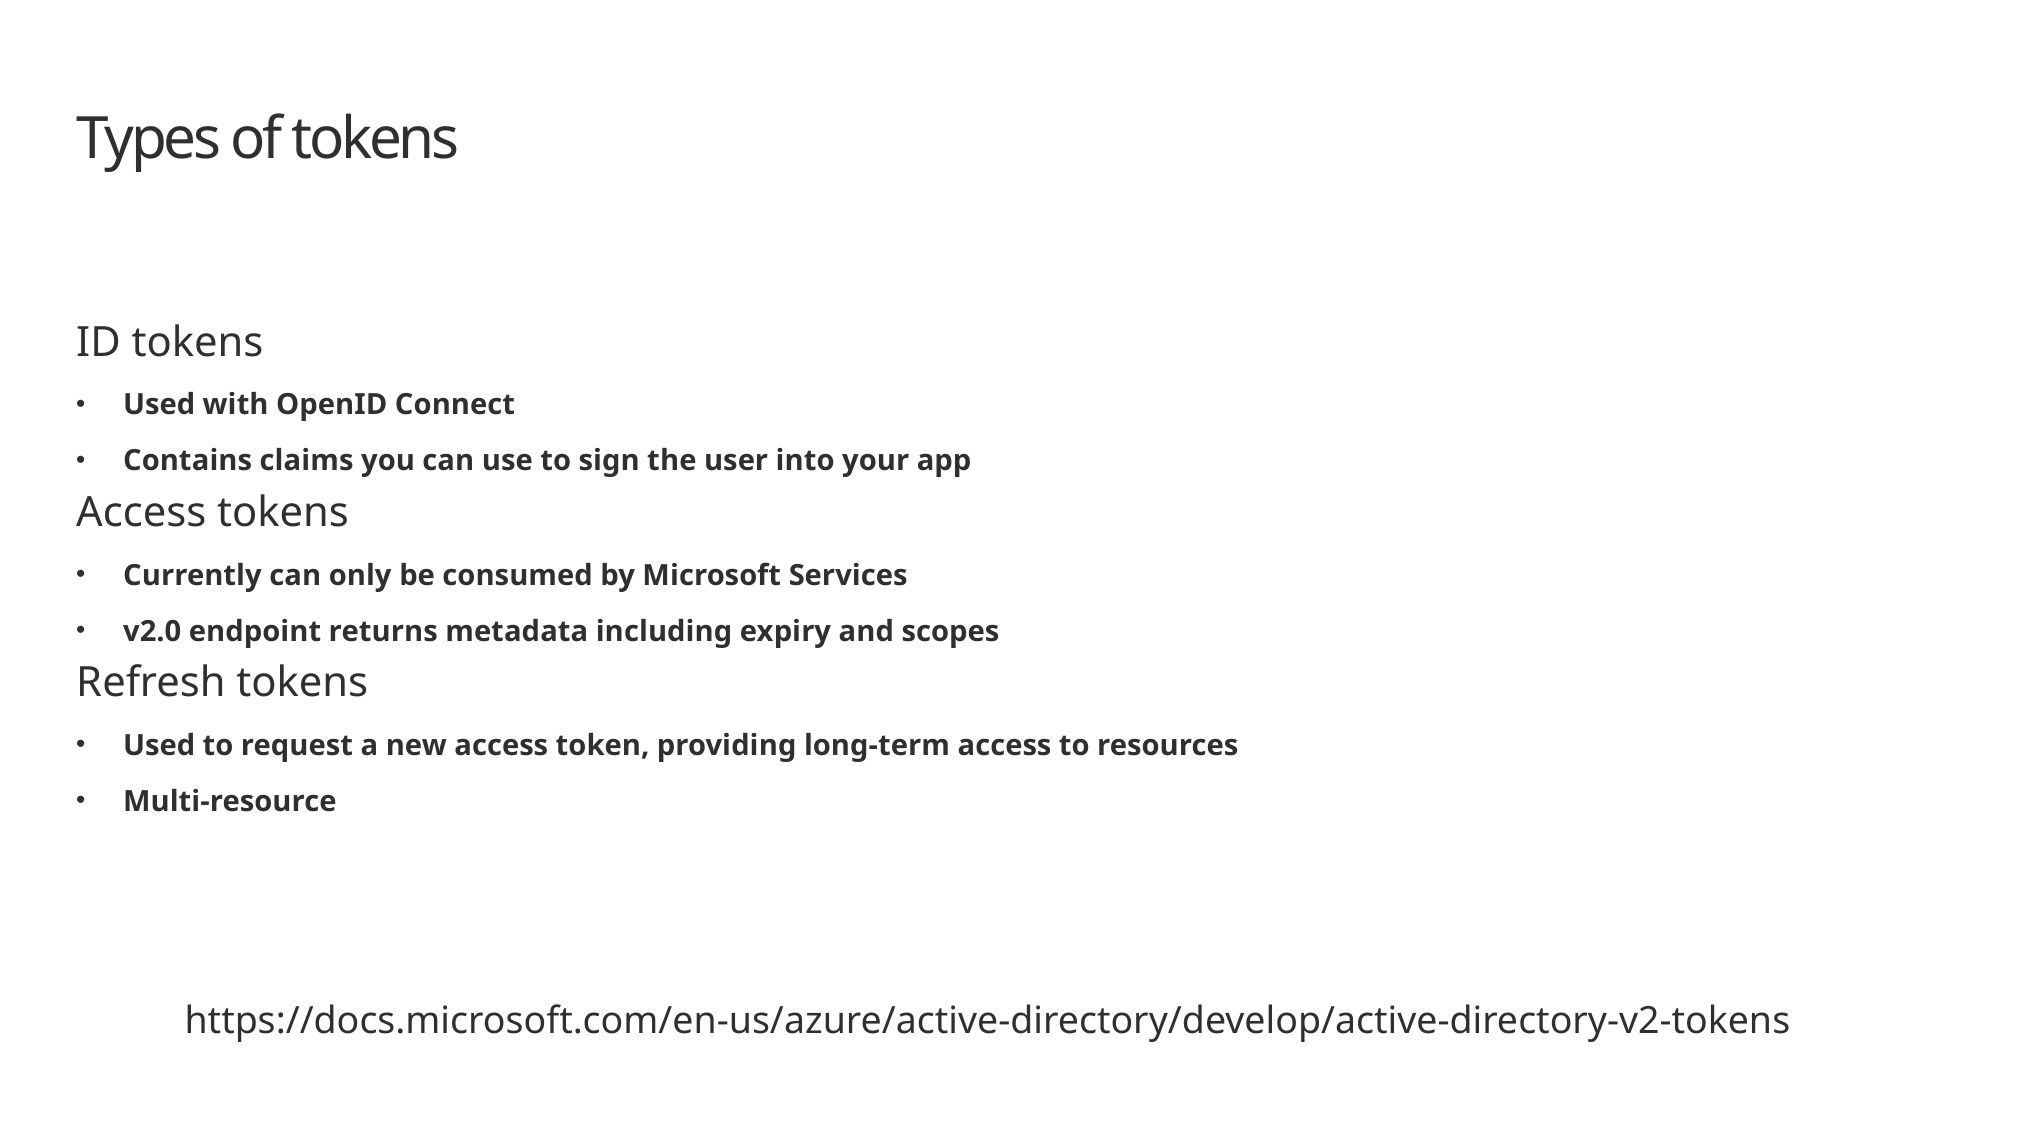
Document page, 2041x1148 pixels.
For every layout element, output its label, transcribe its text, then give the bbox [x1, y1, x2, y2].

title Types of tokens [76, 103, 1969, 172]
text_box https://docs.microsoft.com/en-us/azure/active-directory/develop/active-directory-v2-tokens [169, 989, 1868, 1049]
list ID tokens Used with OpenID Connect Contains claims you can use to sign the user into your app Access tokens Currently can only be consumed by Microsoft Services v2.0 endpoint returns metadata including expiry and scopes Refresh tokens Used to request a new access token, providing long-term access to resources Multi-resource [76, 314, 1969, 899]
